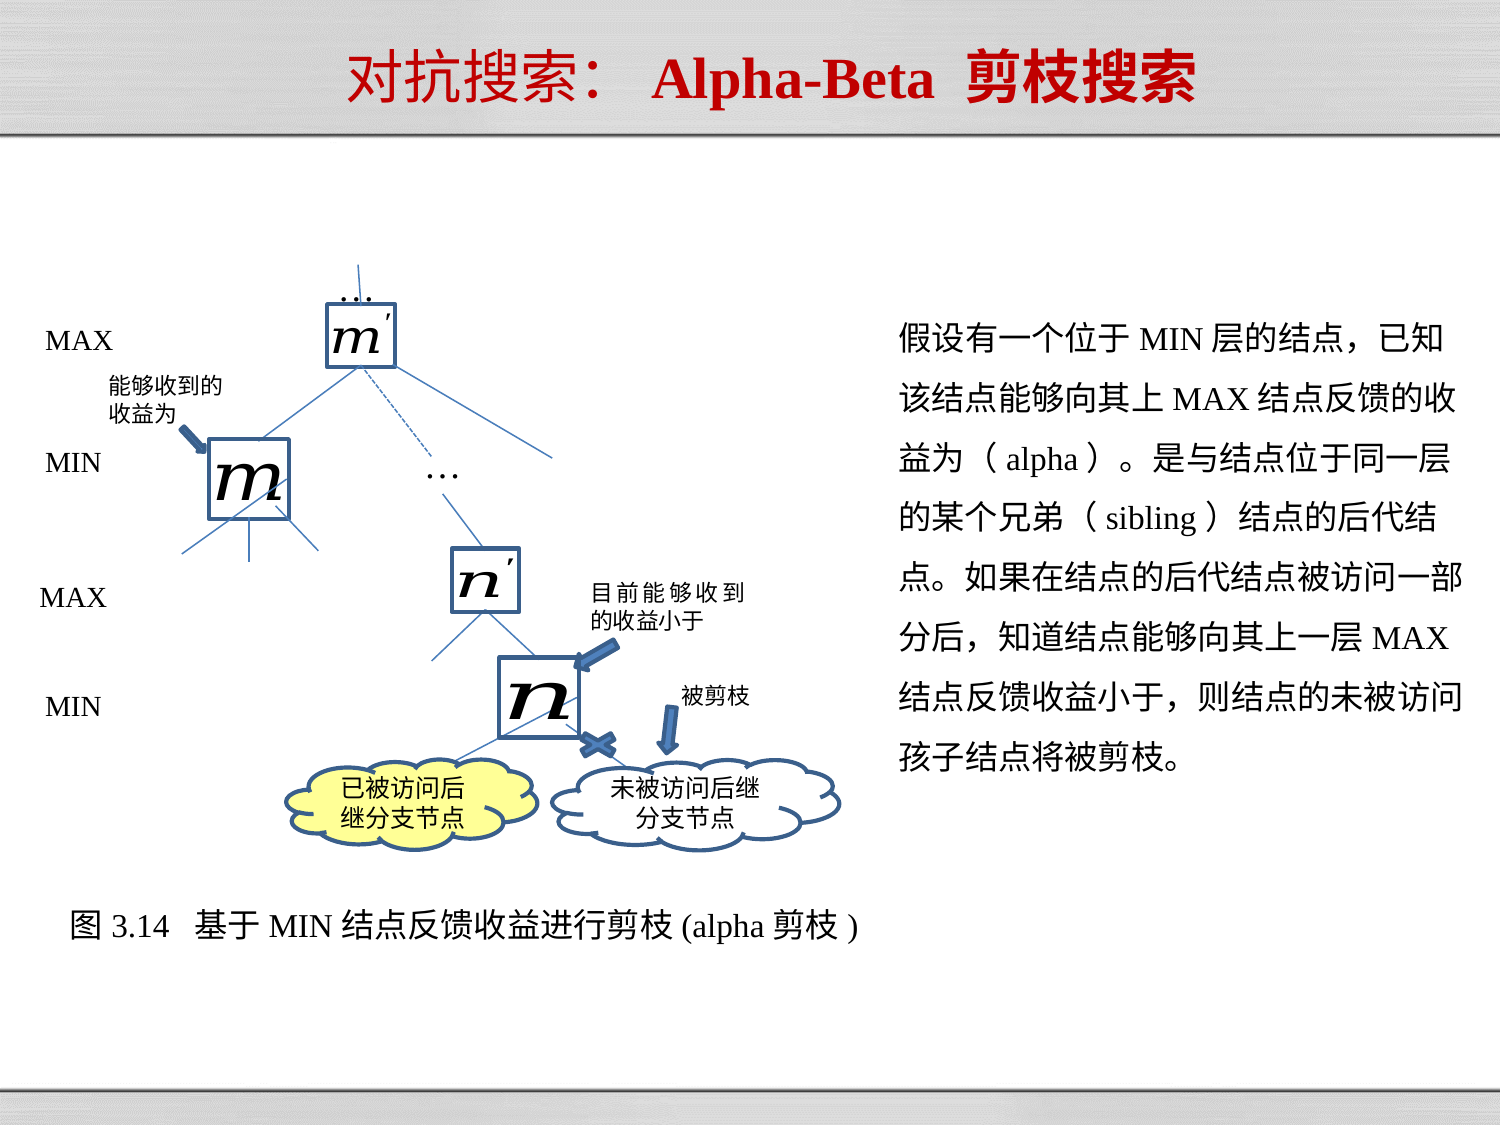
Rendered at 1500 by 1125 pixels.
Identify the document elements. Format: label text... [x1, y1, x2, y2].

picture [0, 0, 1500, 1125]
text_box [23, 256, 840, 851]
text_box 图3.14 基于MIN结点反馈收益进行剪枝(alpha剪枝) [12, 896, 916, 951]
title 对抗搜索：Alpha-Beta 剪枝搜索 [84, 18, 1459, 126]
